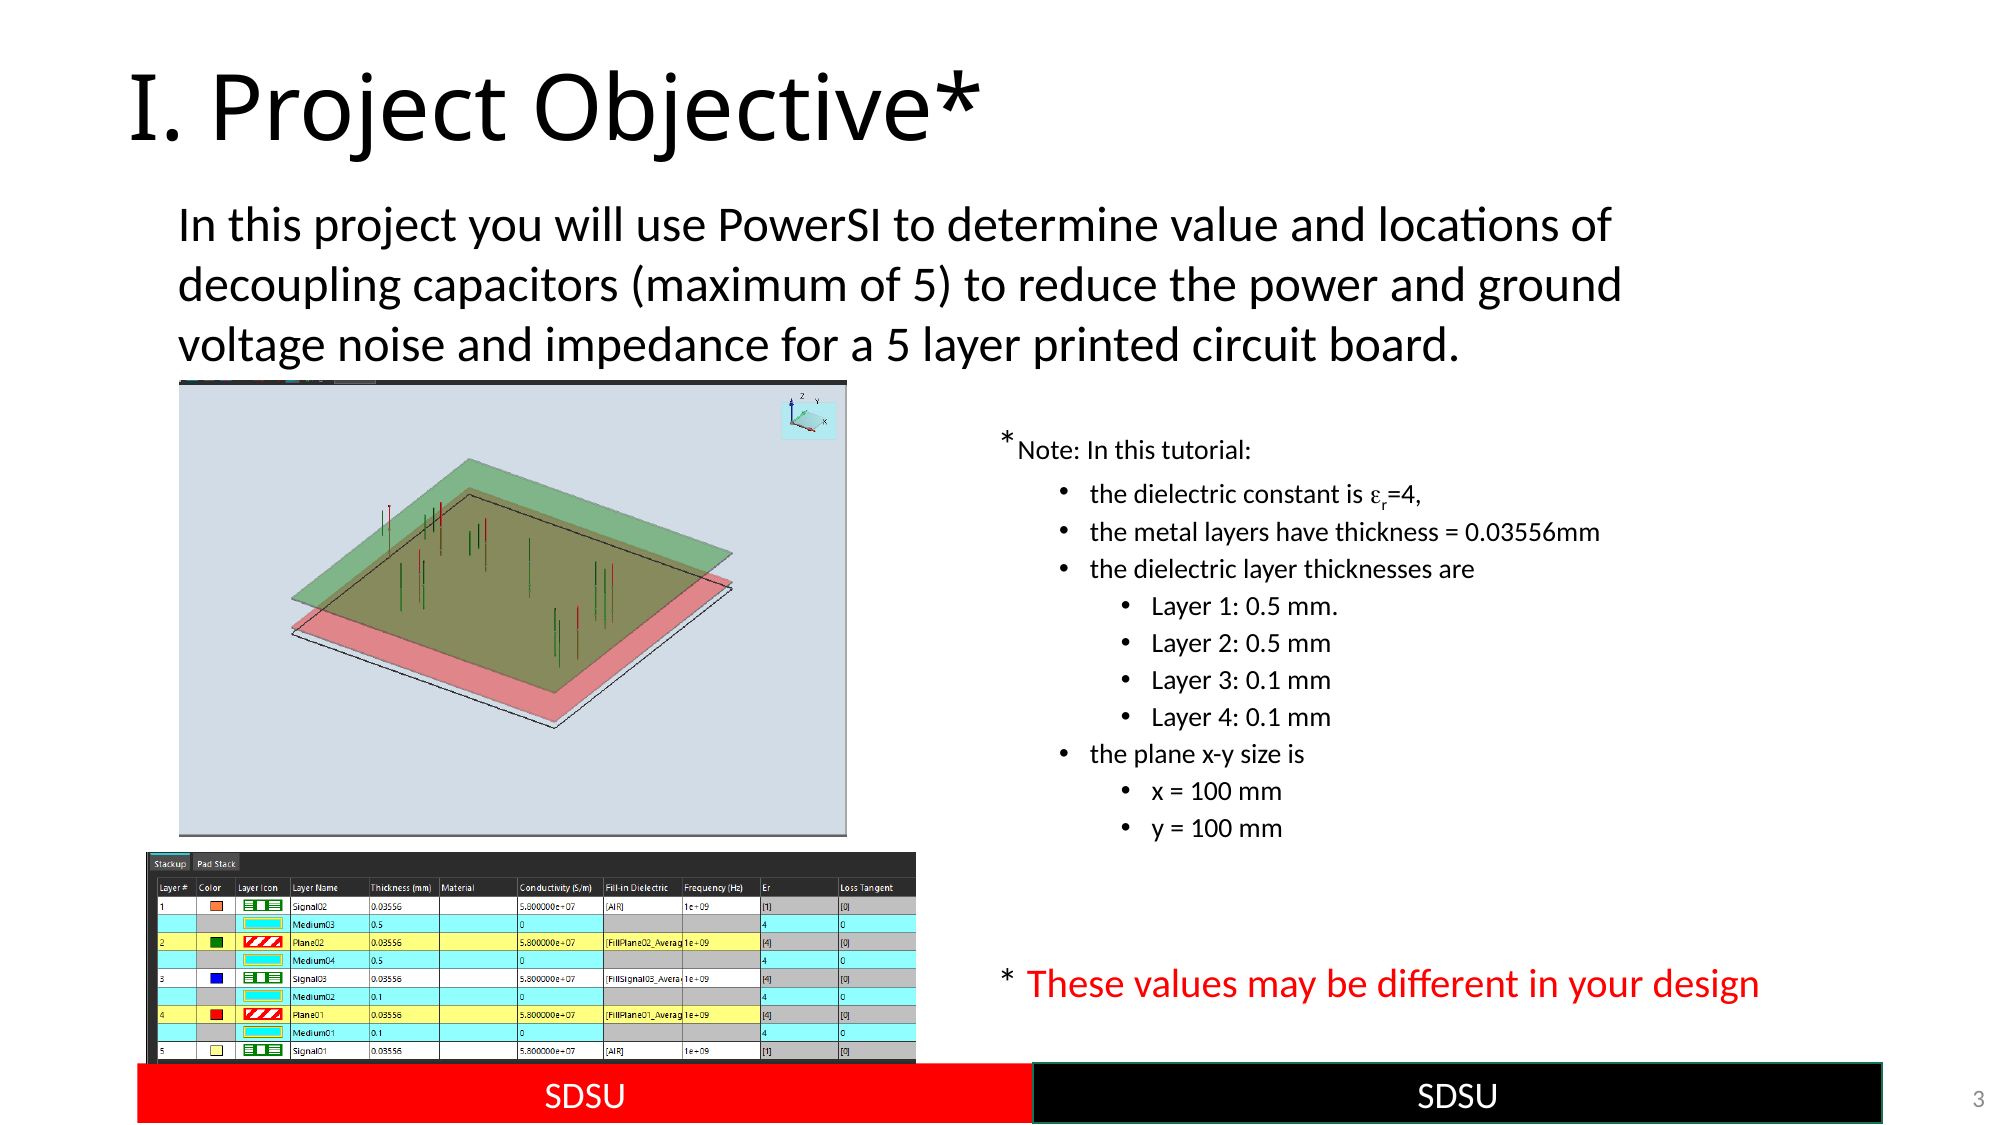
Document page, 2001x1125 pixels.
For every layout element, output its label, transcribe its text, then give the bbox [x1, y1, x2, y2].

picture [179, 380, 847, 837]
picture [146, 852, 916, 1064]
slide_number 3 [1550, 1067, 2000, 1125]
text_box In this project you will use PowerSI to determine value and locations of decoupling capacitors (maximum of 5) to reduce the power and ground voltage noise and impedance for a 5 layer printed circuit board. [163, 183, 1719, 379]
list *Note: In this tutorial: the dielectric constant is er=4, the metal layers have thickness = 0.03556mm the dielectric layer thicknesses are Layer 1: 0.5 mm. Layer 2: 0.5 mm Layer 3: 0.1 mm Layer 4: 0.1 mm the plane x-y size is x = 100 mm y = 100 mm * These values may be different in your design [982, 353, 2000, 1021]
title I. Project Objective* [113, 19, 1839, 202]
